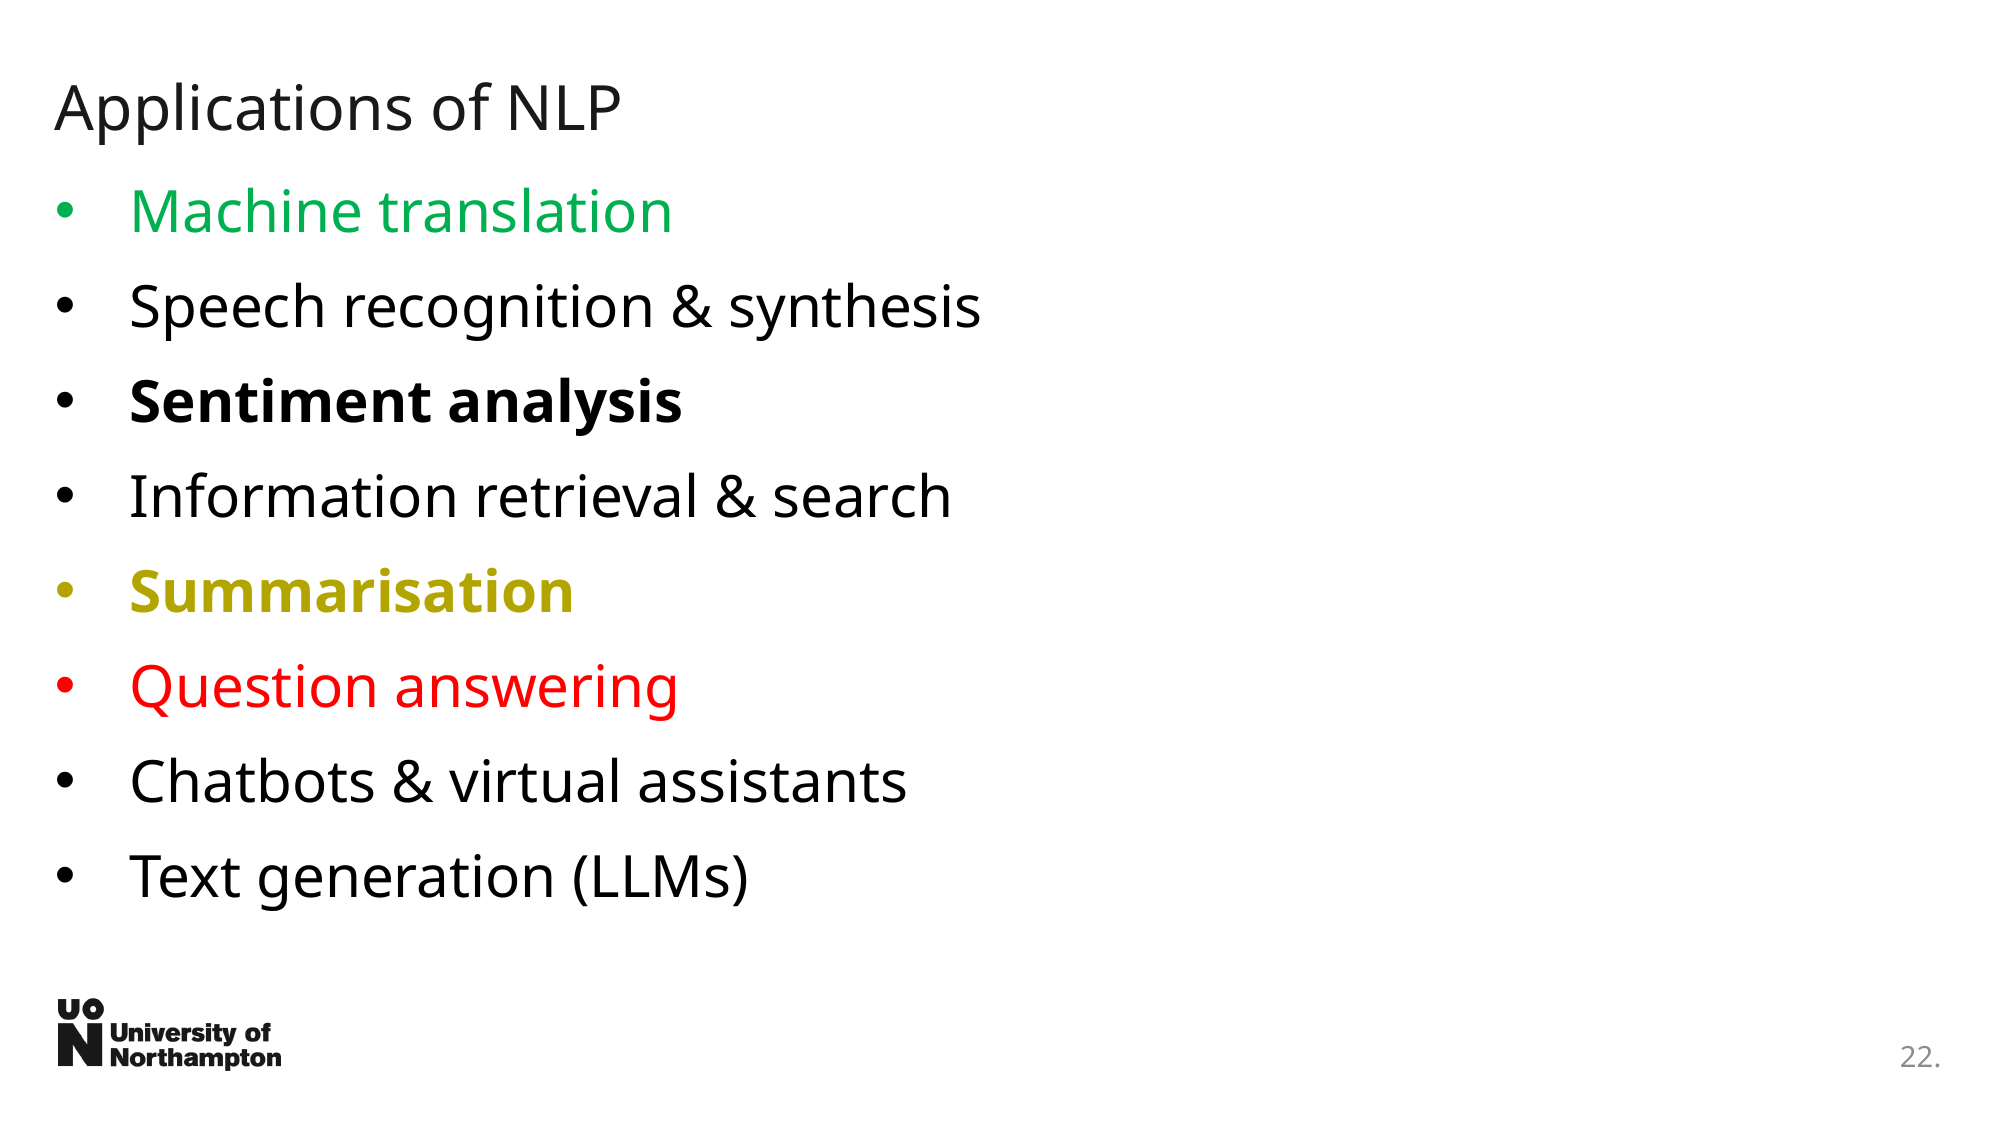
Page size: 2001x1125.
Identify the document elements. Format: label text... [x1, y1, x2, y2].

title Applications of NLP [39, 69, 1765, 167]
text_box Machine translation Speech recognition & synthesis Sentiment analysis Information retrieval & search Summarisation Question answering Chatbots & virtual assistants Text generation (LLMs) [39, 167, 1914, 910]
picture [58, 998, 281, 1071]
slide_number 22. [1743, 1027, 1957, 1087]
